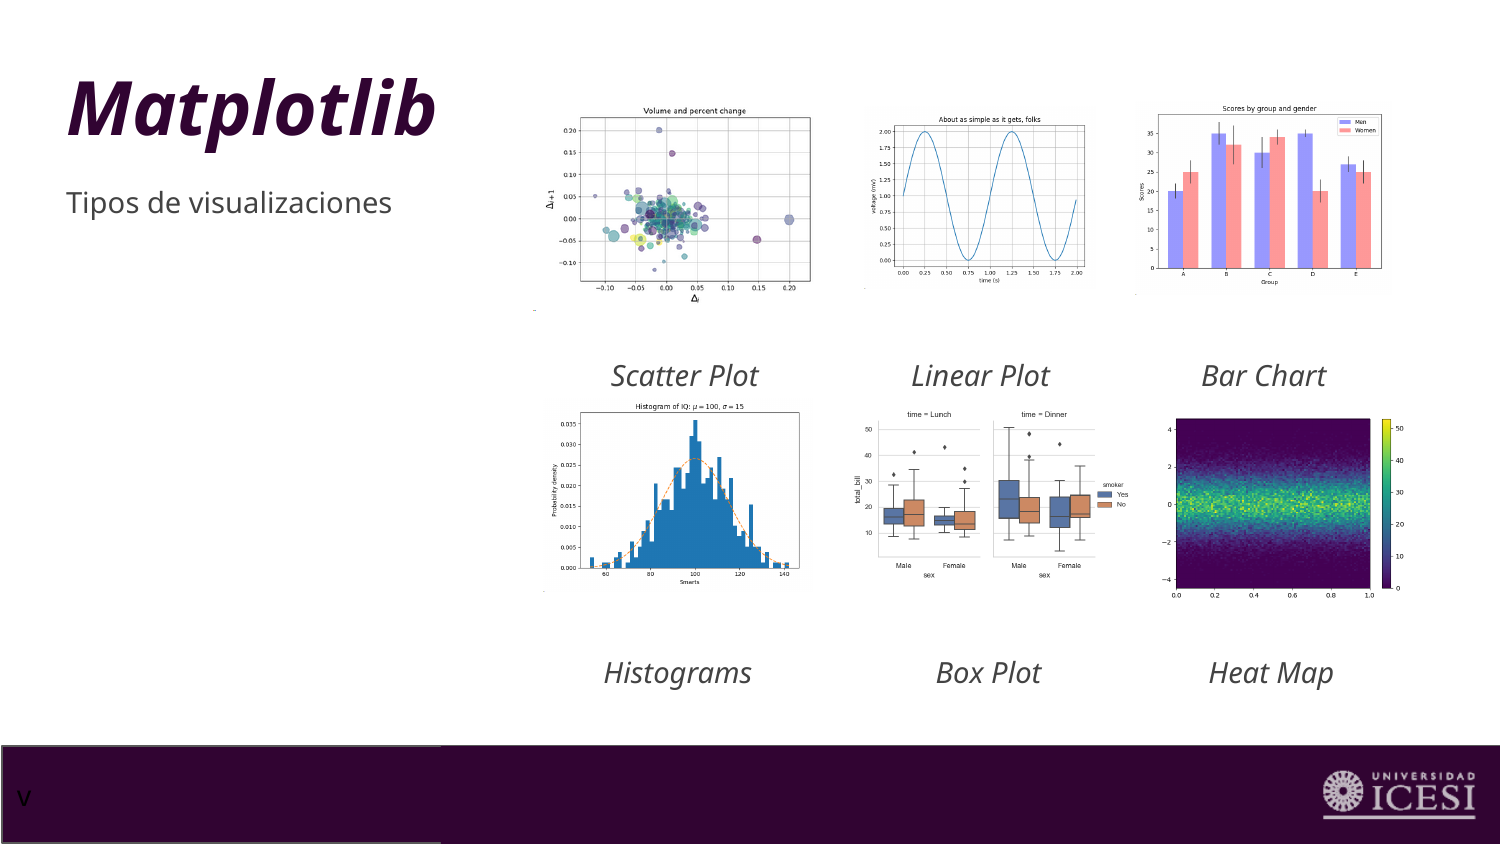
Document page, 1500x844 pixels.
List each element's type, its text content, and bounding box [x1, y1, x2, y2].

picture [533, 91, 827, 311]
text_box Histograms [550, 631, 806, 708]
picture [1137, 391, 1417, 612]
text_box Linear Plot [890, 333, 1071, 402]
text_box Bar Chart [1174, 333, 1354, 390]
text_box Scatter Plot [569, 333, 801, 397]
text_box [1, 745, 1500, 844]
text_box Heat Map [1181, 631, 1361, 708]
picture [841, 403, 1135, 587]
picture [864, 106, 1097, 290]
text_box Tipos de visualizaciones [51, 164, 456, 235]
text_box Box Plot [898, 631, 1079, 708]
picture [1135, 100, 1392, 295]
title Matplotlib [51, 59, 1449, 153]
picture [543, 398, 813, 592]
